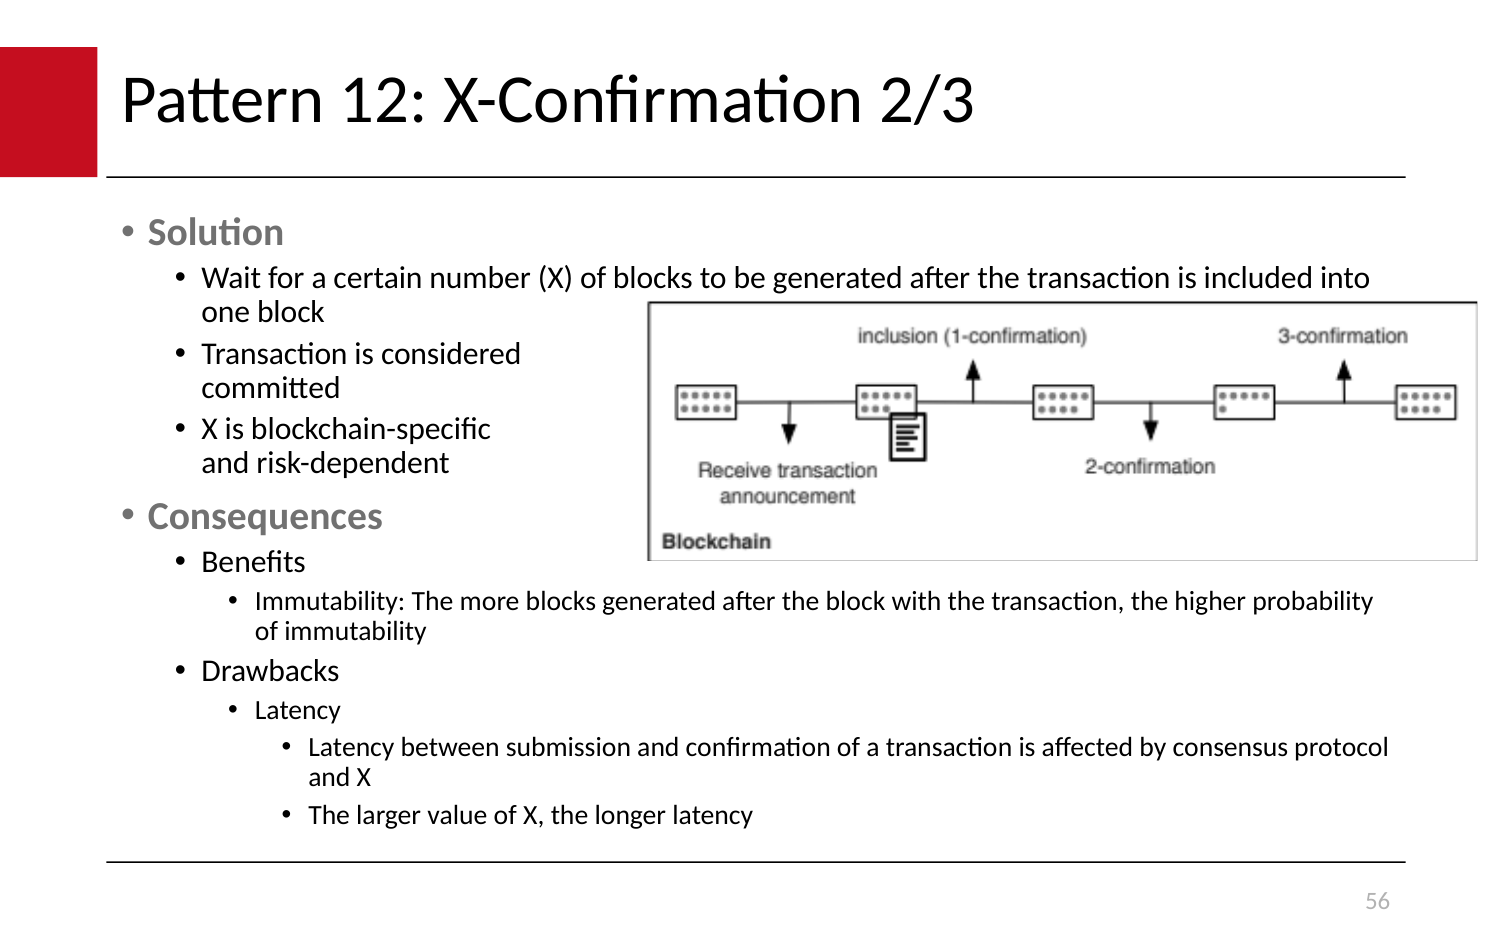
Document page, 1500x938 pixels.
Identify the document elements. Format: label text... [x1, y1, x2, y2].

title Pattern 12: X-Confirmation 2/3 [106, 47, 1406, 154]
picture [642, 294, 1478, 561]
slide_number 56 [1101, 880, 1406, 918]
list Solution Wait for a certain number (X) of blocks to be generated after the transaction is included into one block Transaction is considered committed X is blockchain-specific and risk-dependent Consequences Benefits Immutability: The more blocks generated after the block with the transaction, the higher probability of immutability Drawbacks Latency Latency between submission and confirmation of a transaction is affected by consensus protocol and X The larger value of X, the longer latency [106, 204, 1406, 844]
